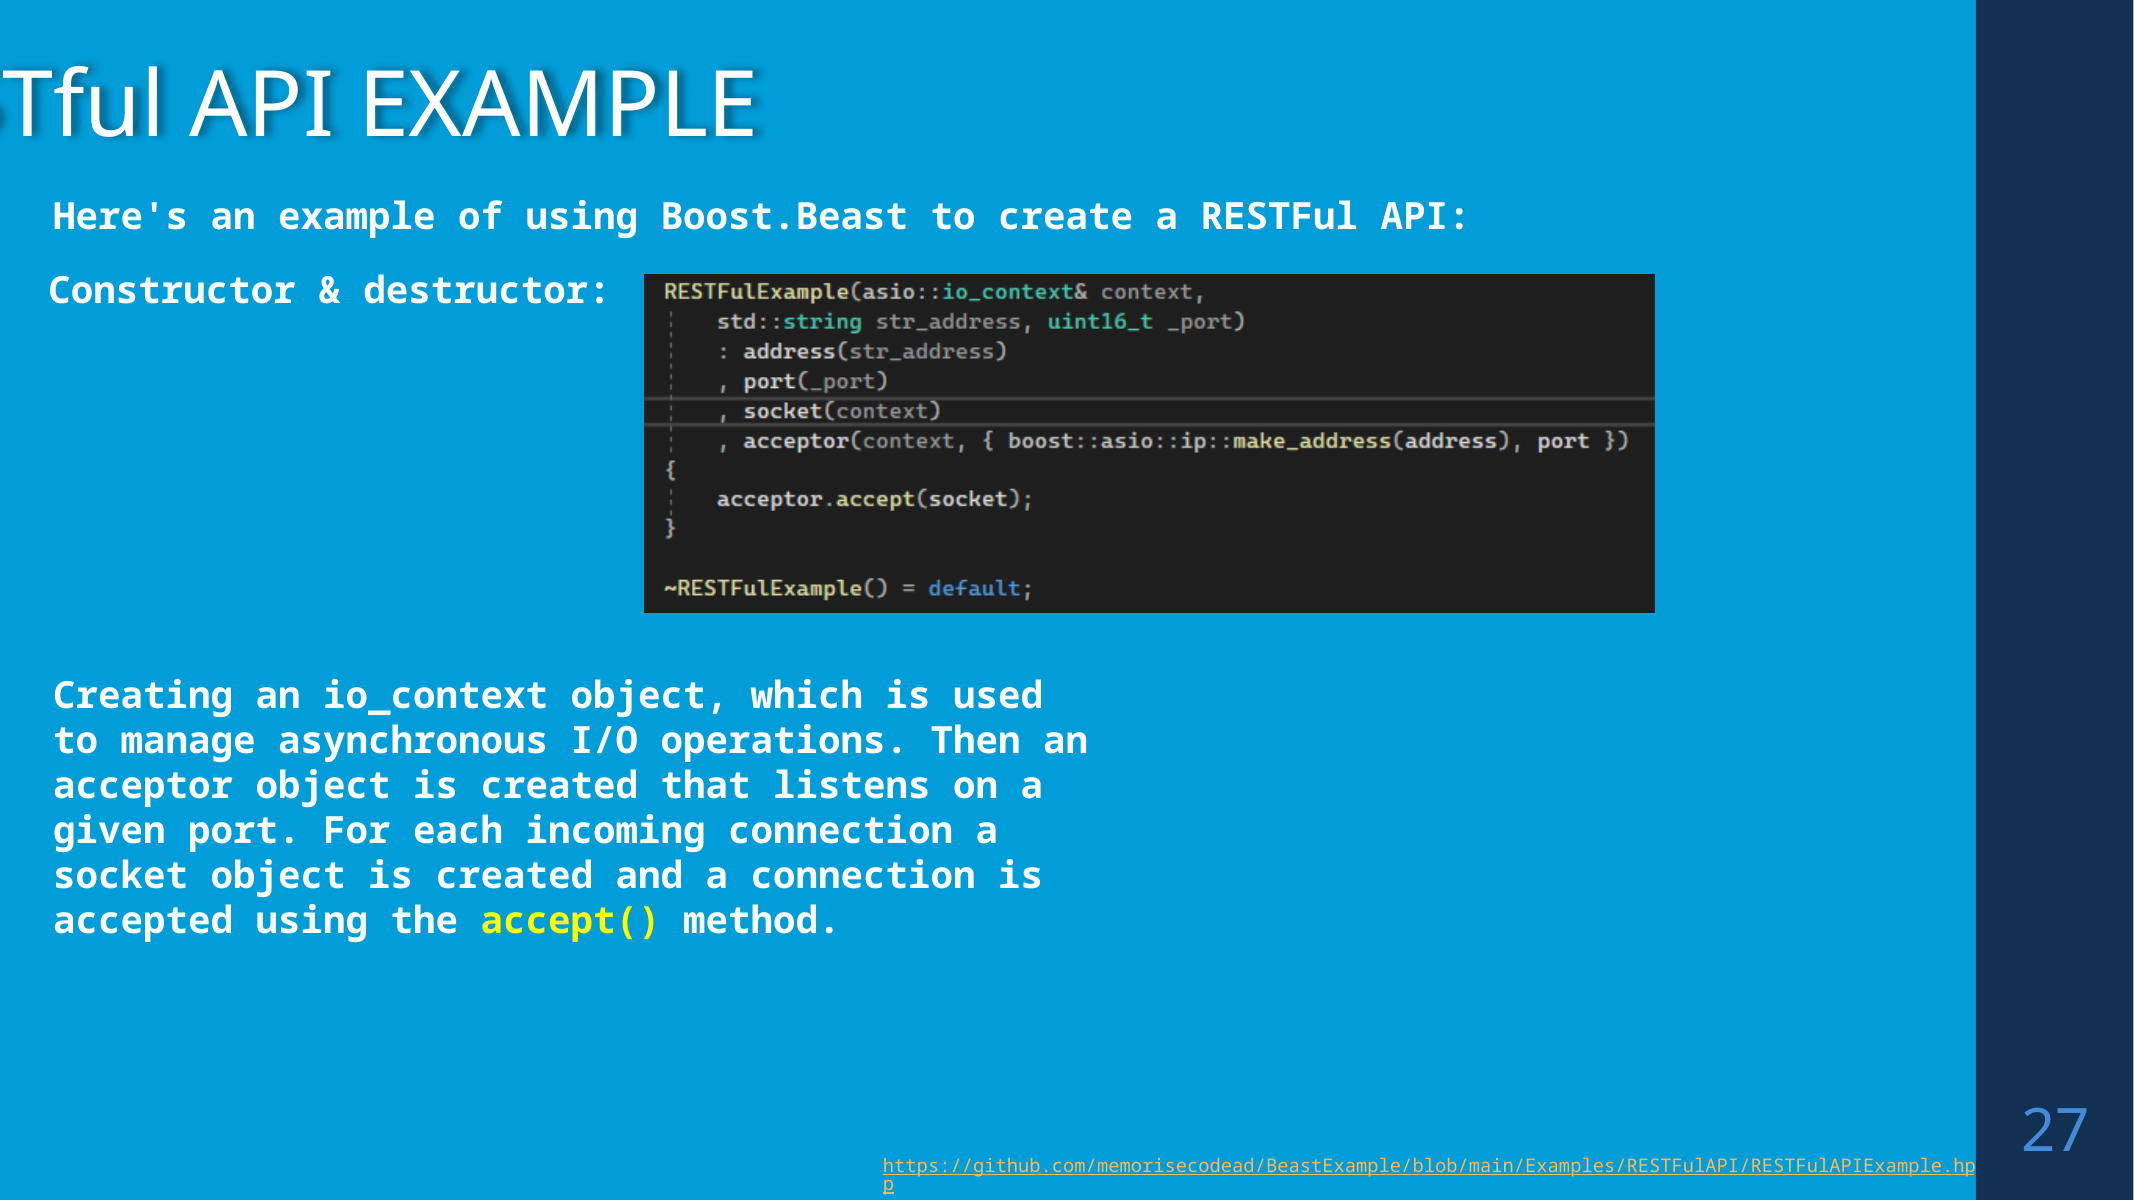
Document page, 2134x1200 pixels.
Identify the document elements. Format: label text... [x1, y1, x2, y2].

picture [645, 275, 1654, 612]
text_box RESTful API EXAMPLE [0, 37, 775, 272]
text_box Creating an io_context object, which is used to manage asynchronous I/O operations. Then an acceptor object is created that listens on a given port. For each incoming connection a socket object is created and a connection is accepted using the accept() method. [38, 663, 1105, 949]
text_box https://github.com/memorisecodead/BeastExample/blob/main/Examples/RESTFulAPI/RESTFulAPIExample.hpp [868, 1145, 1997, 1187]
text_box Constructor & destructor: [33, 258, 626, 319]
slide_number 27 [1975, 1080, 2134, 1184]
text_box Here's an example of using Boost.Beast to create a RESTFul API: [38, 184, 1913, 245]
